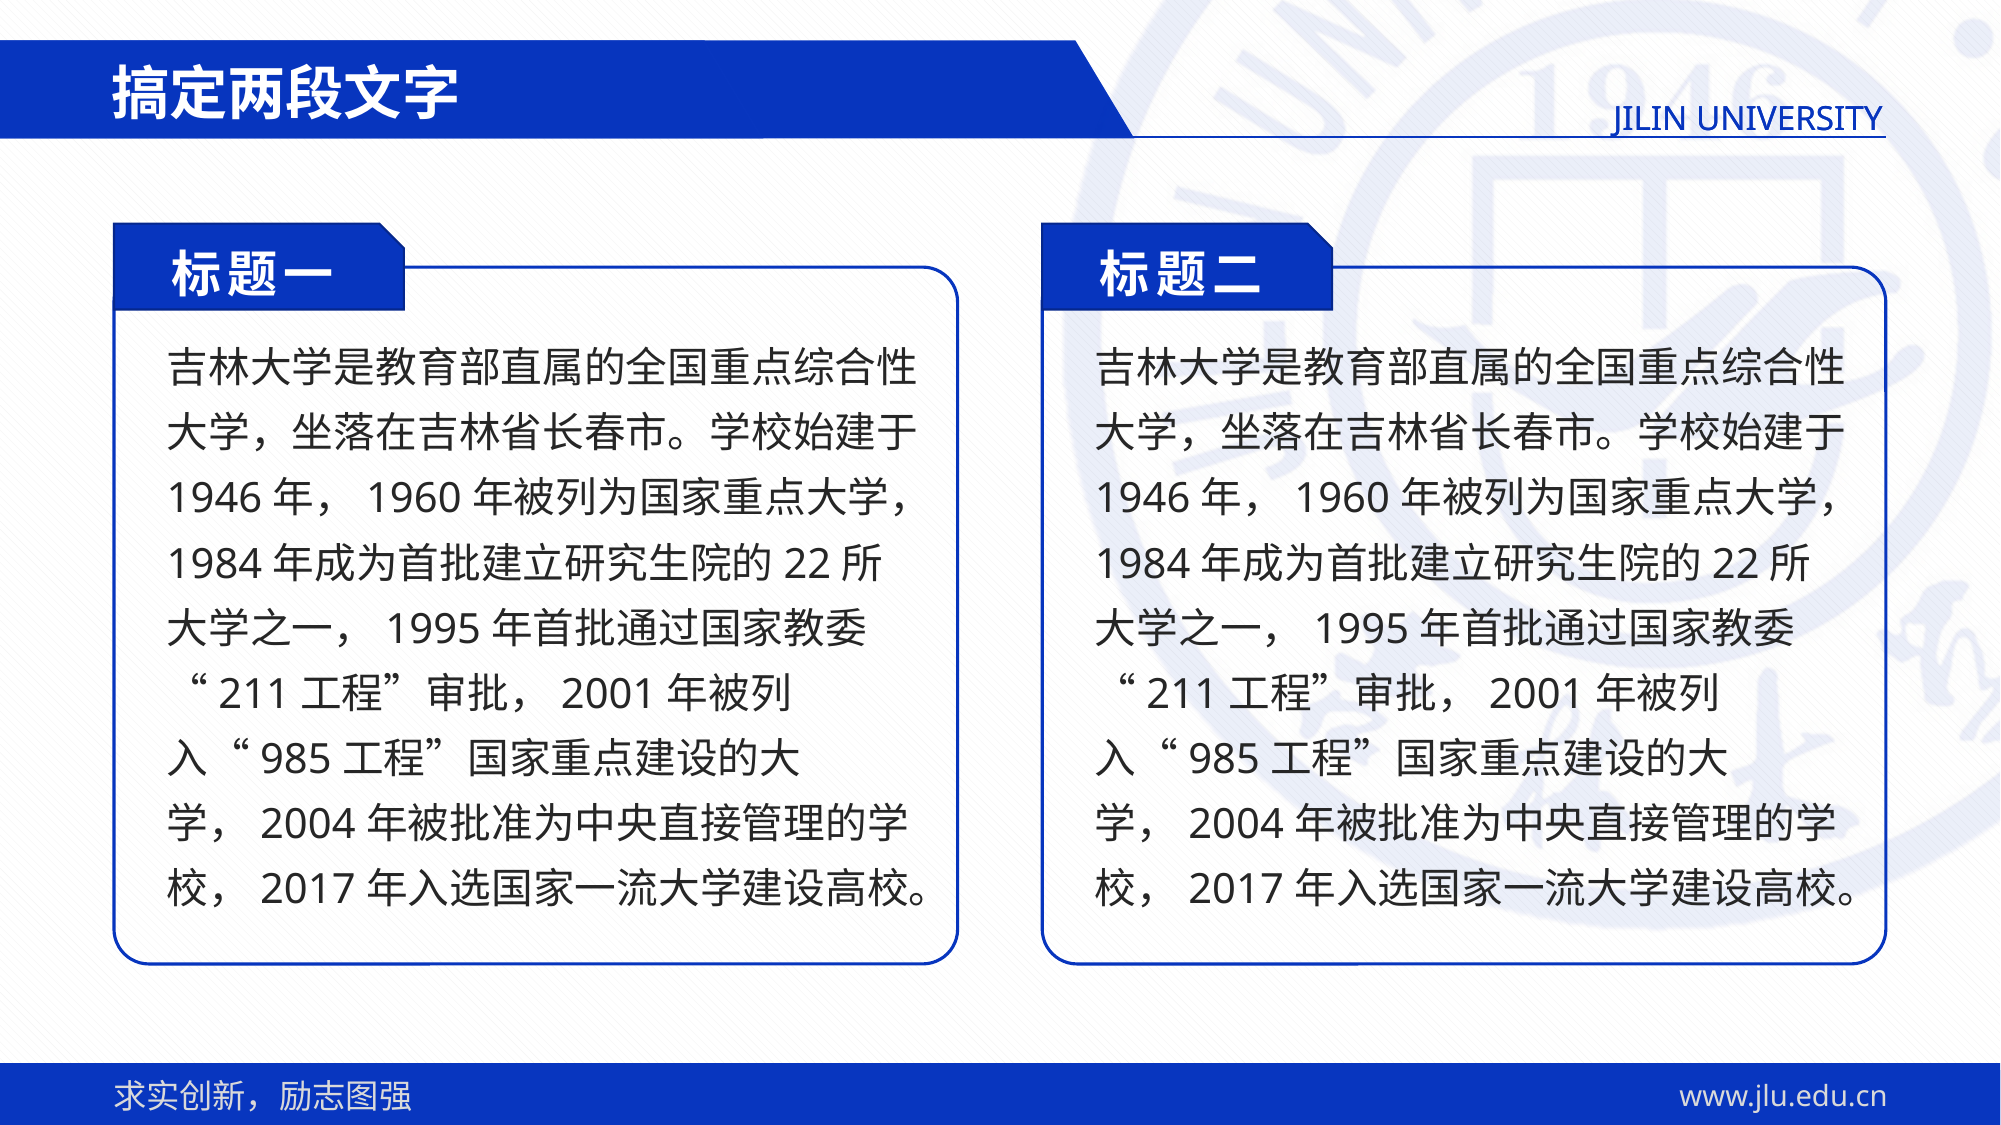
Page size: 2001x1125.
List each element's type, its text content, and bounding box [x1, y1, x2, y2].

text_box 搞定两段文字 [96, 48, 689, 134]
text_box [113, 223, 958, 964]
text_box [1042, 223, 1886, 964]
